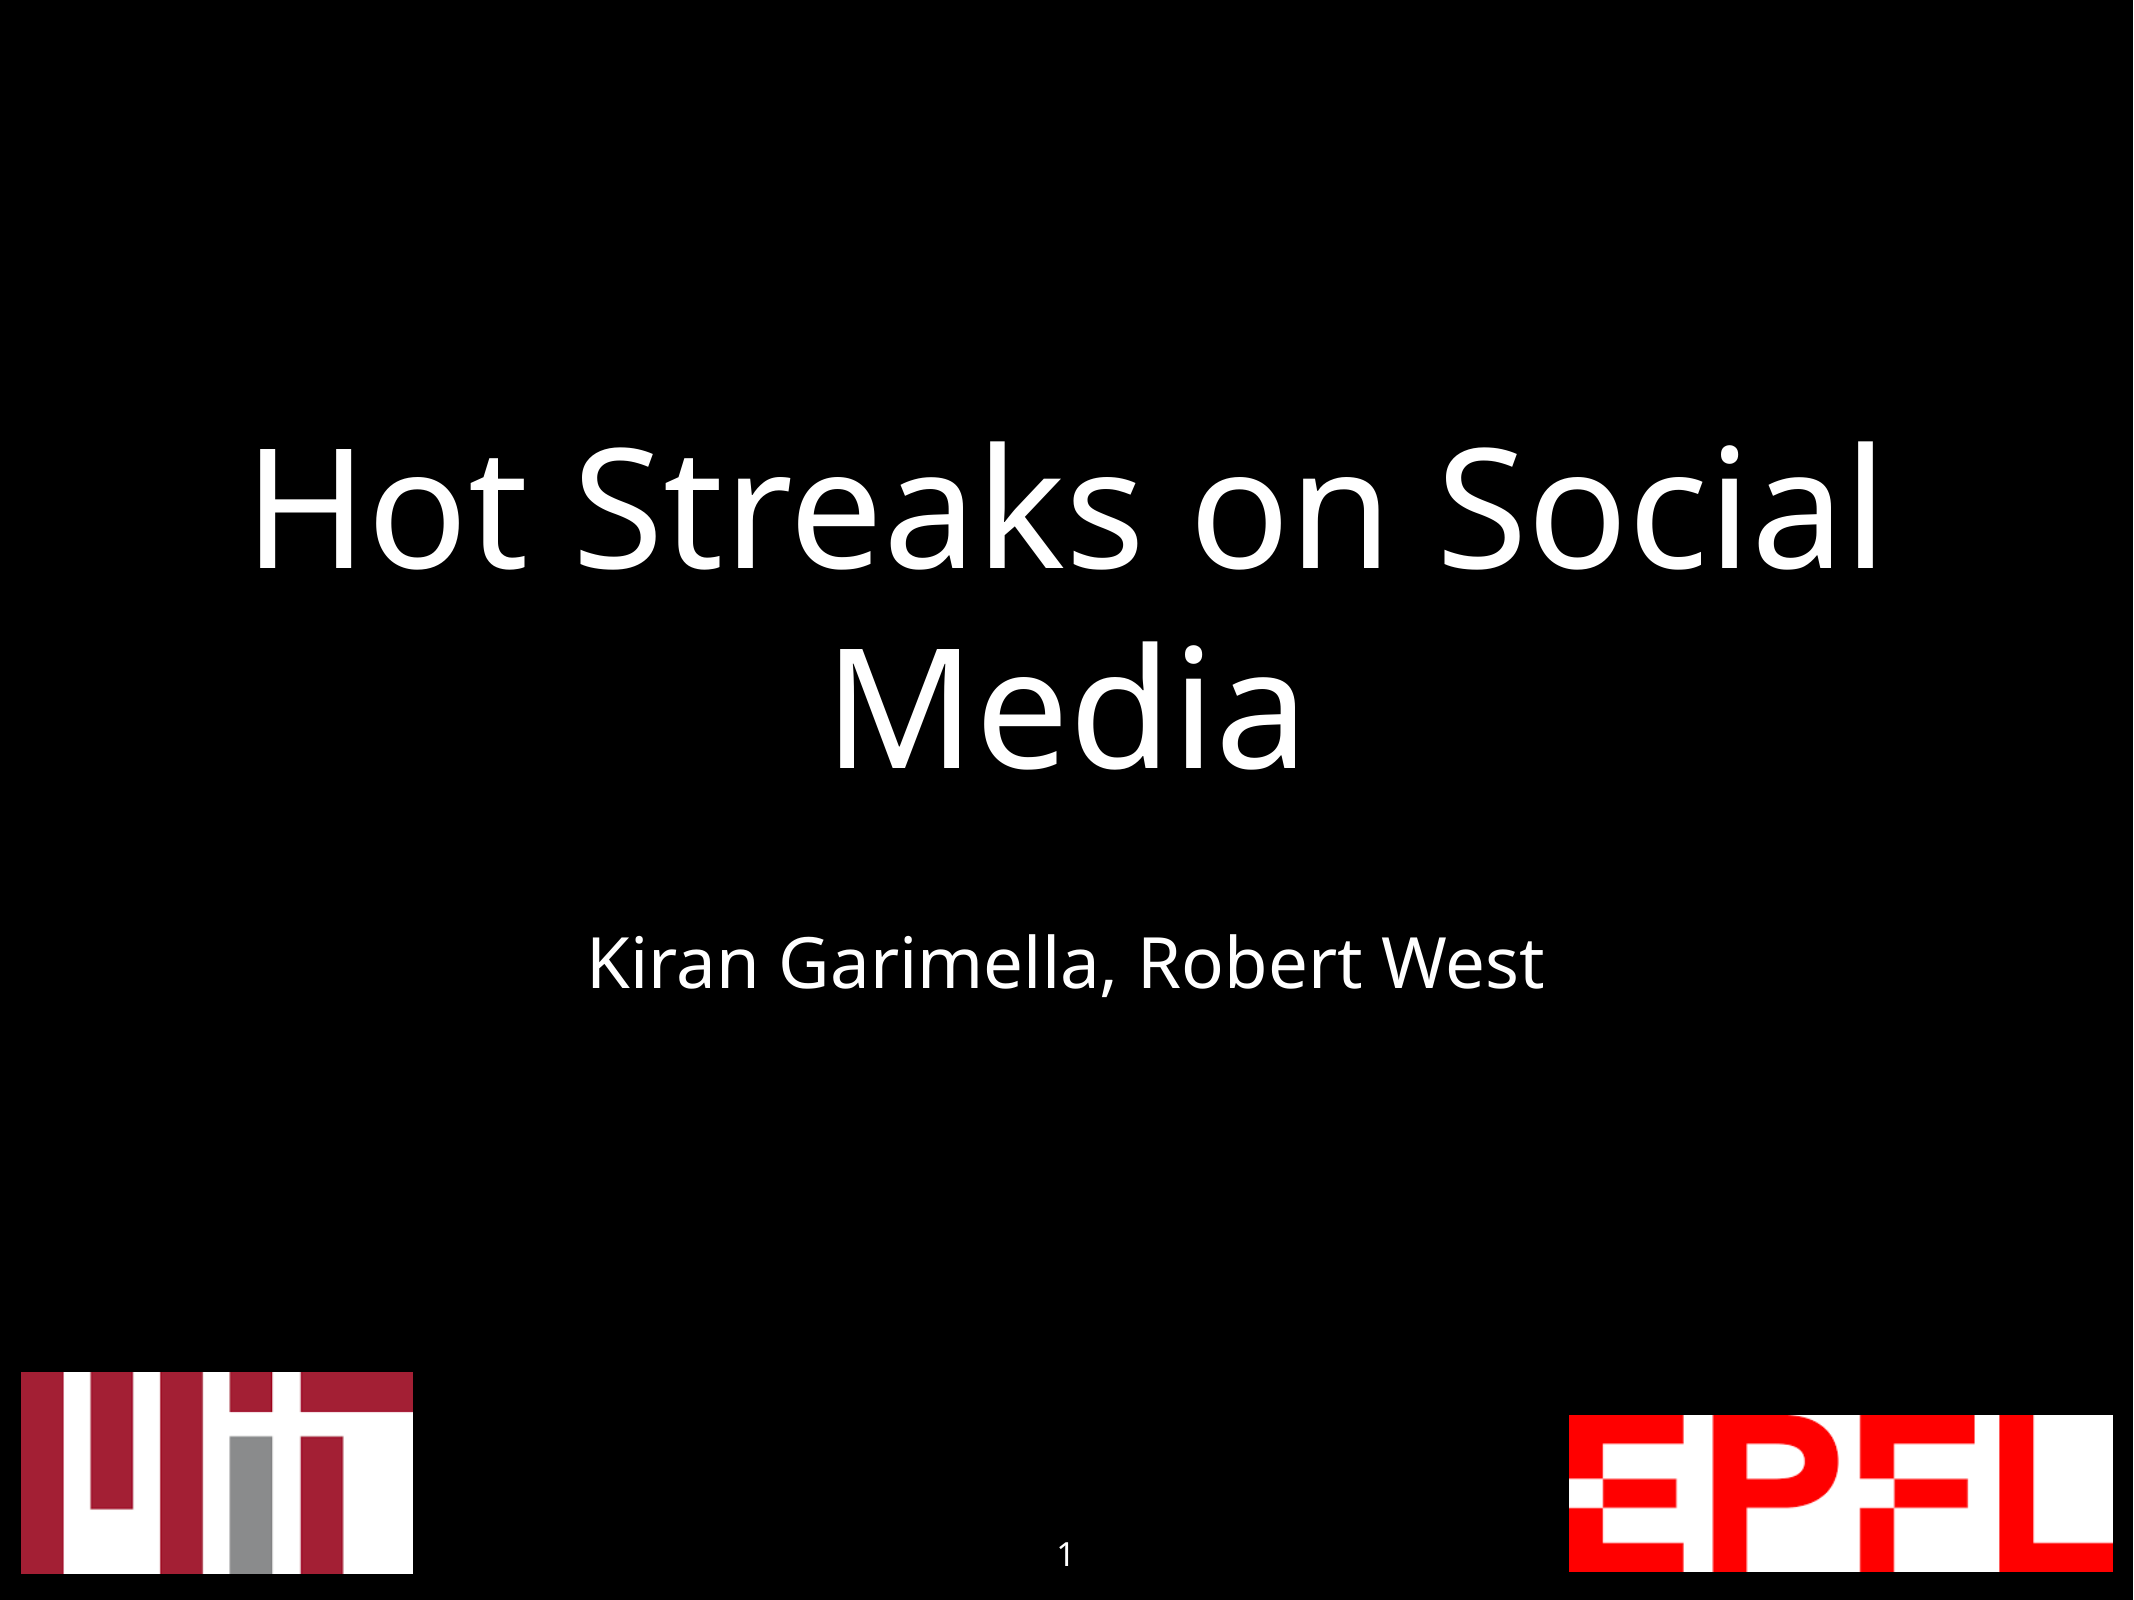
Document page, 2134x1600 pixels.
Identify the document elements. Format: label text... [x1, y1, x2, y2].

text_box [187, 844, 1904, 1031]
title Hot Streaks on Social Media [207, 268, 1926, 811]
subtitle Kiran Garimella, Robert West [207, 909, 1926, 1096]
picture [1569, 1414, 2113, 1572]
slide_number 1 [1037, 1524, 1095, 1579]
picture [20, 1372, 413, 1575]
